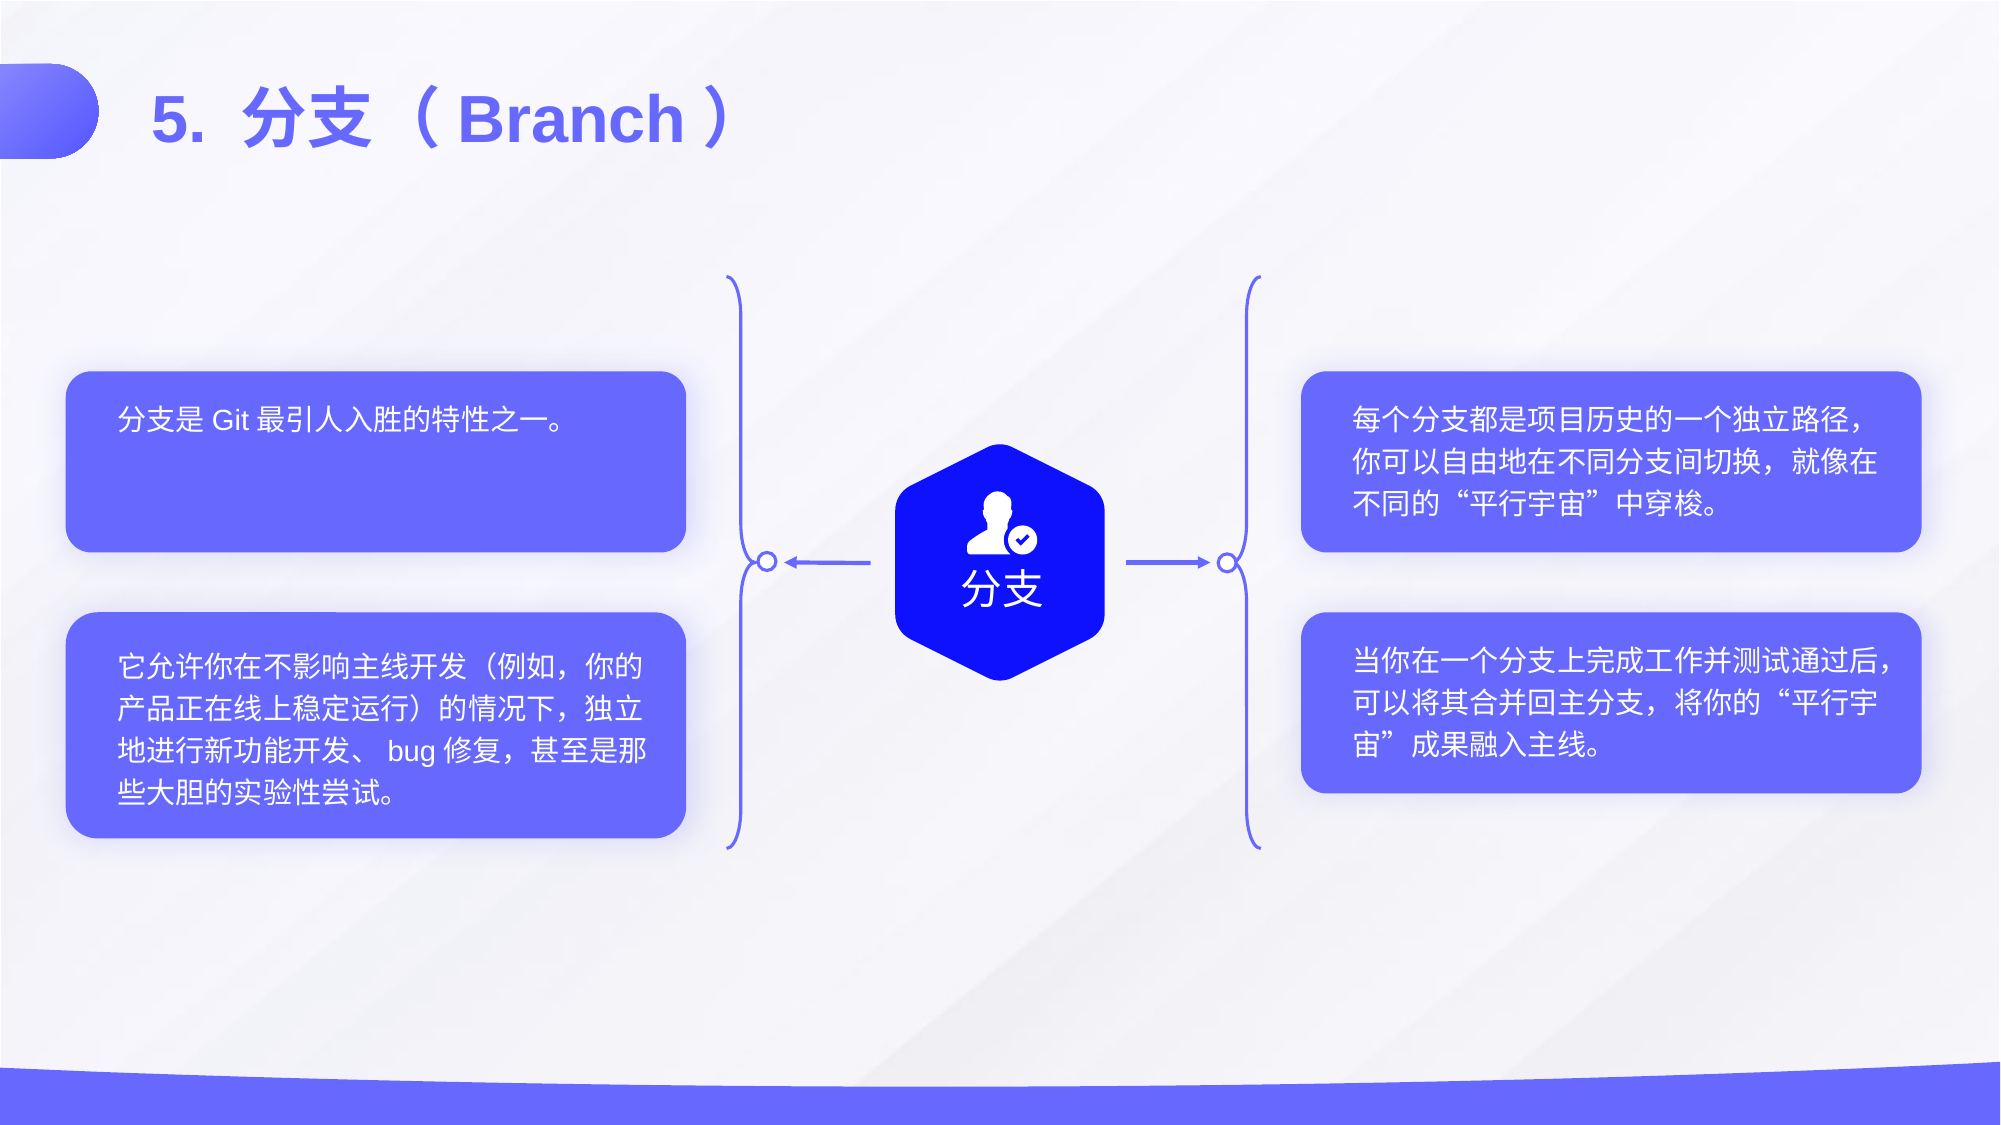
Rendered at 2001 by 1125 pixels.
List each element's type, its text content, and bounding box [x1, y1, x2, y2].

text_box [65, 612, 687, 849]
text_box [1237, 276, 1262, 850]
text_box [726, 275, 757, 849]
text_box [1301, 612, 1922, 794]
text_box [65, 371, 687, 553]
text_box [1301, 371, 1922, 553]
text_box [1217, 552, 1238, 573]
text_box 5. 分支（Branch） [136, 77, 1128, 164]
text_box [756, 551, 777, 572]
text_box [966, 490, 1039, 556]
text_box [894, 443, 1106, 682]
text_box 分支 [932, 562, 1072, 613]
